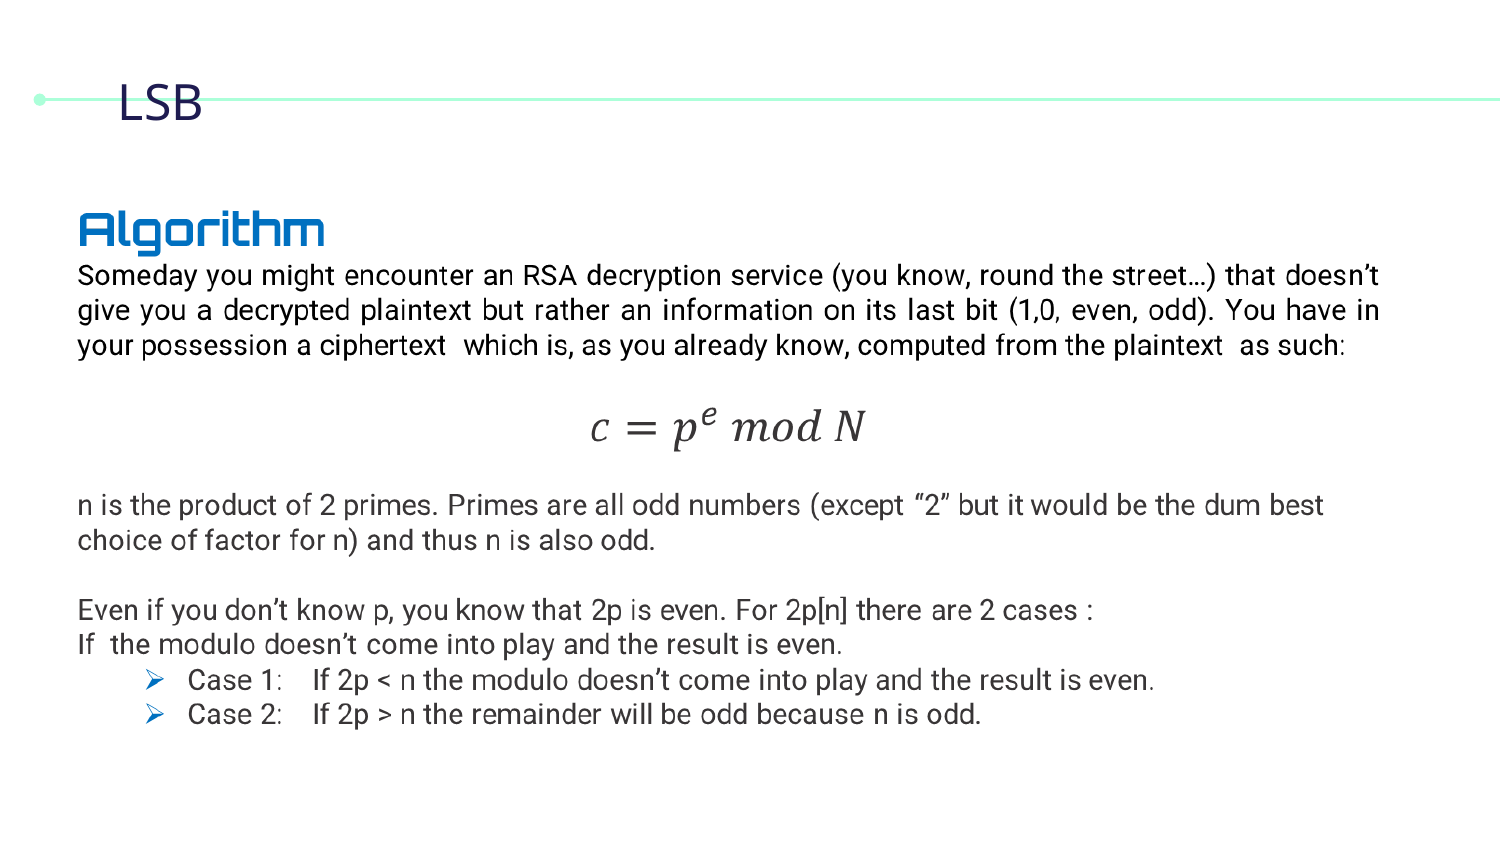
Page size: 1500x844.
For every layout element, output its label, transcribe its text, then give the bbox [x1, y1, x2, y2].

picture [47, 176, 1398, 757]
title LSB [102, 55, 1101, 144]
